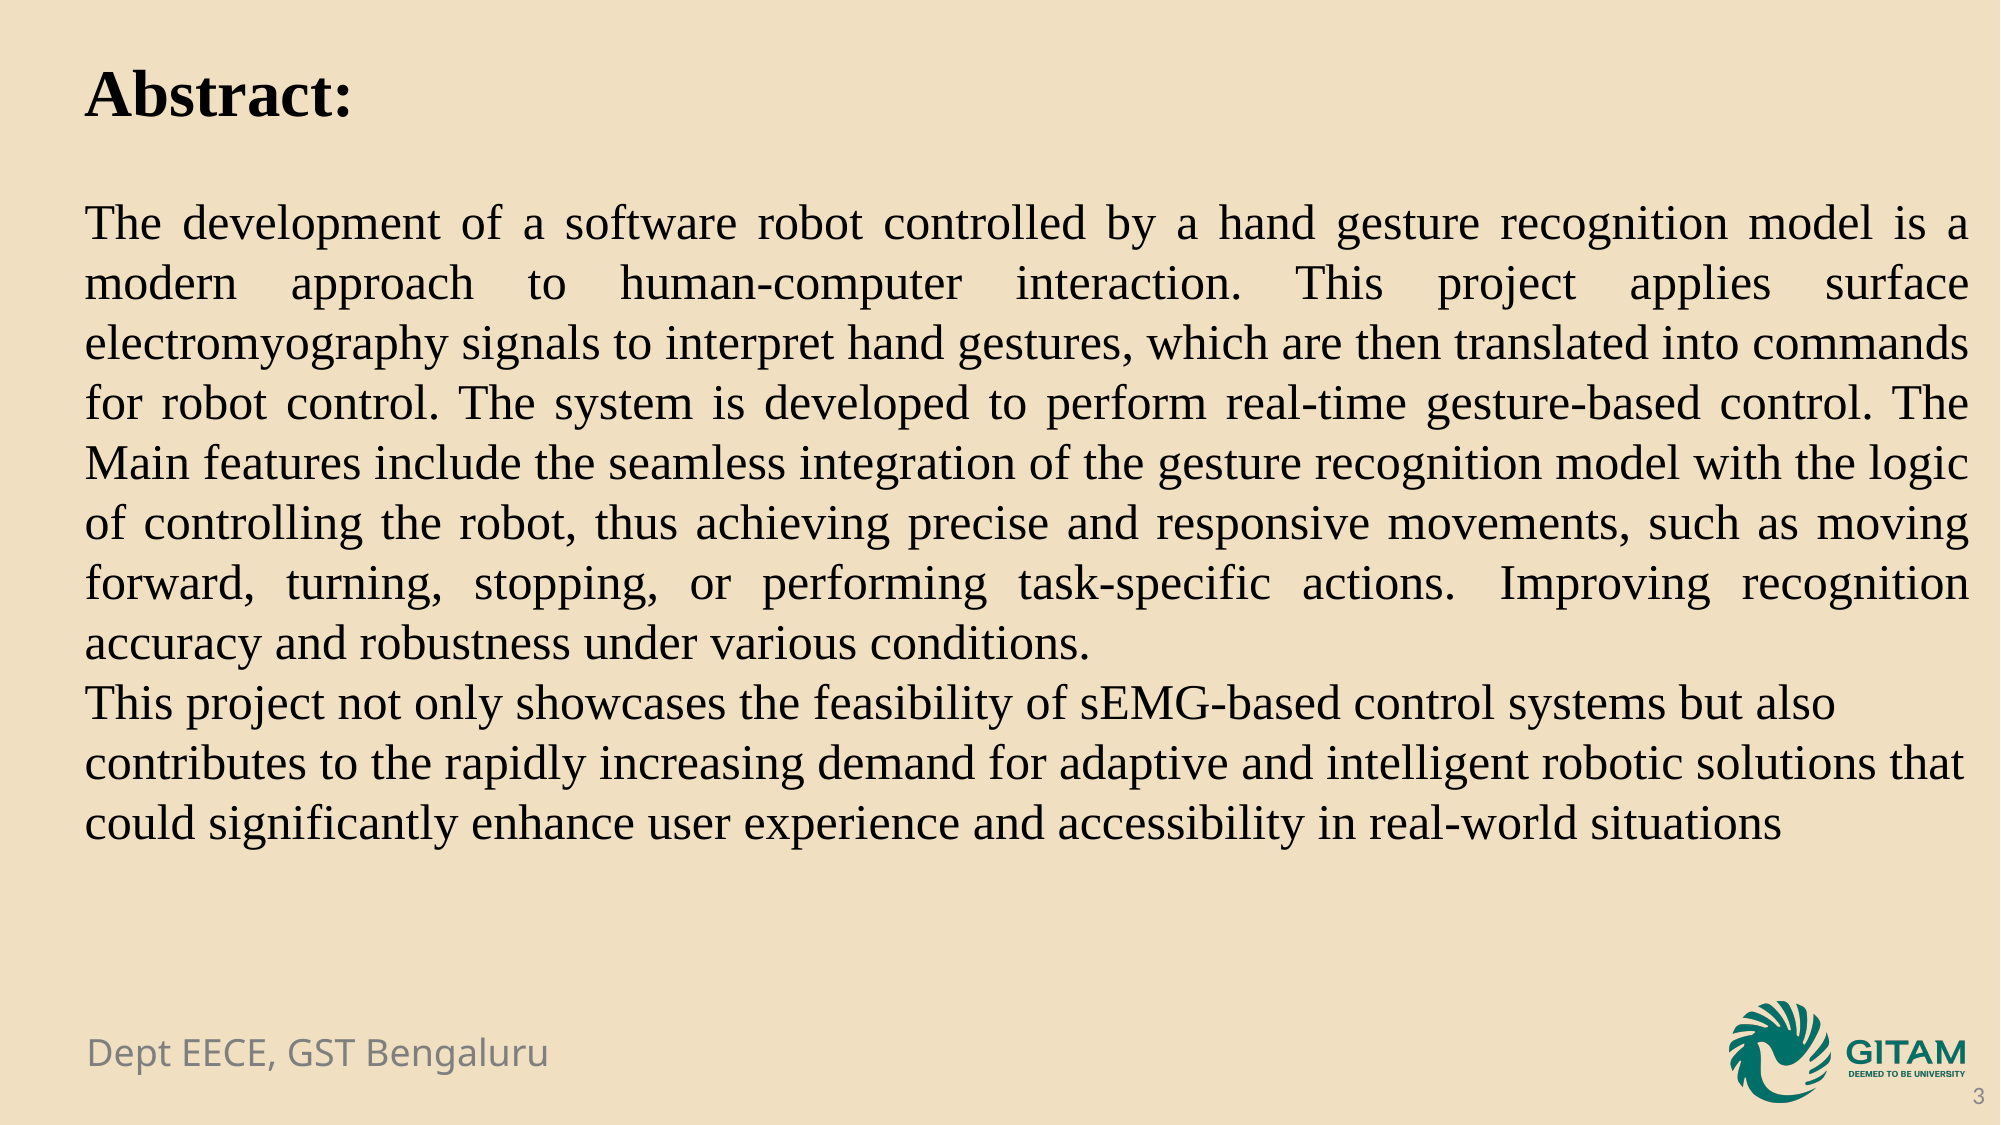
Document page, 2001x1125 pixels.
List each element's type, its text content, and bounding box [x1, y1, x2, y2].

text_box Abstract: [69, 42, 388, 138]
text_box The development of a software robot controlled by a hand gesture recognition model is a modern approach to human-computer interaction. This project applies surface electromyography signals to interpret hand gestures, which are then translated into commands for robot control. The system is developed to perform real-time gesture-based control. The Main features include the seamless integration of the gesture recognition model with the logic of controlling the robot, thus achieving precise and responsive movements, such as moving forward, turning, stopping, or performing task-specific actions. Improving recognition accuracy and robustness under various conditions. This project not only showcases the feasibility of sEMG-based control systems but also contributes to the rapidly increasing demand for adaptive and intelligent robotic solutions that could significantly enhance user experience and accessibility in real-world situations [69, 182, 1987, 887]
picture [1729, 1001, 1965, 1065]
slide_number 3 [1550, 1065, 2000, 1125]
